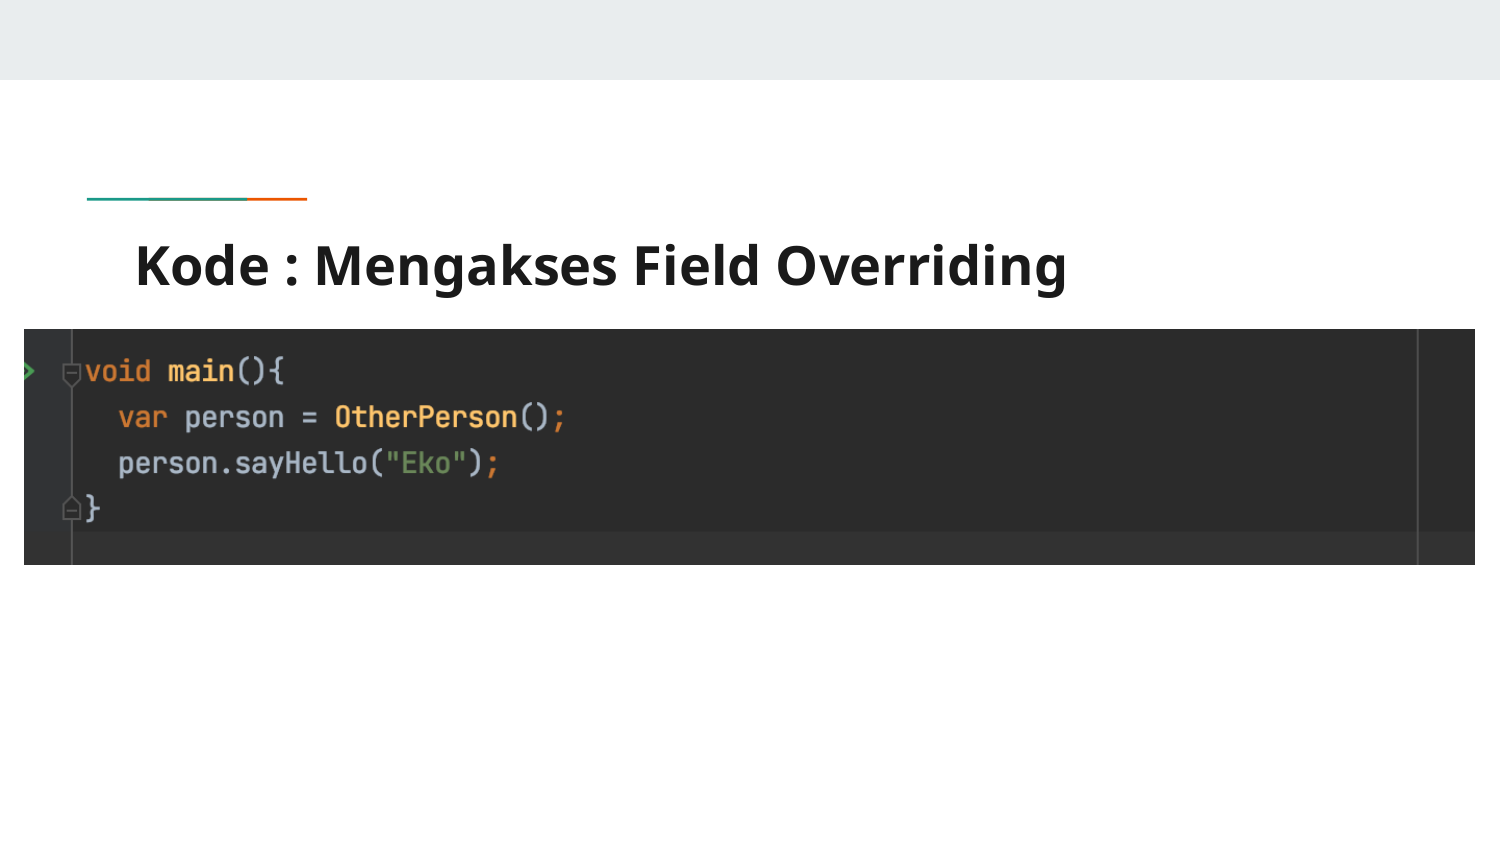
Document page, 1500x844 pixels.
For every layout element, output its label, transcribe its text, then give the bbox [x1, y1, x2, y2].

picture [24, 328, 1476, 565]
title Kode : Mengakses Field Overriding [119, 216, 1381, 305]
